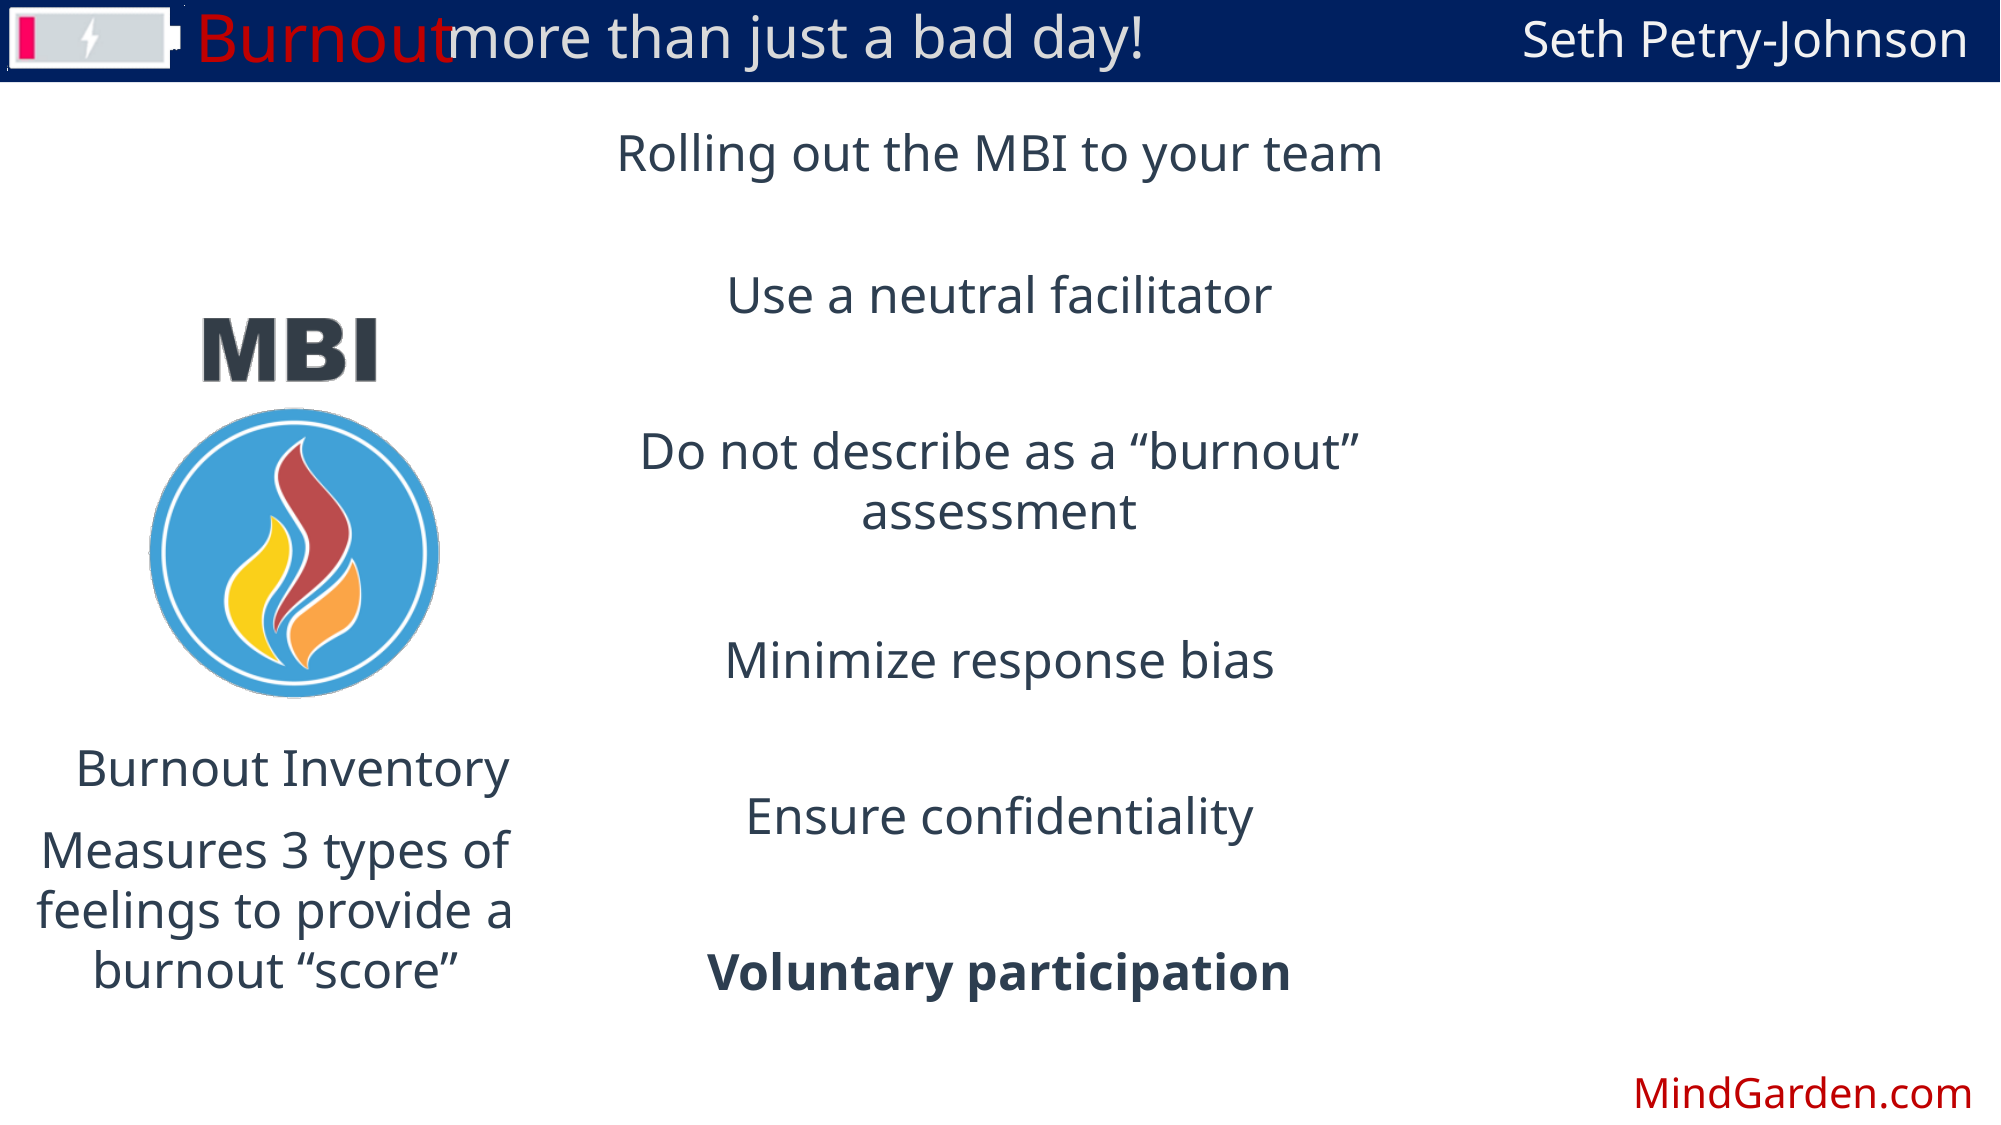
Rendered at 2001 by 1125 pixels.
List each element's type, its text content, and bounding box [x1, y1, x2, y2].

text_box Burnout Inventory [0, 728, 793, 804]
text_box MindGarden.com [1618, 1059, 1989, 1125]
picture [7, 5, 185, 71]
text_box [0, 83, 2000, 226]
text_box Ensure confidentiality [548, 777, 1452, 852]
text_box Seth Petry-Johnson [1296, 0, 2000, 75]
text_box Measures 3 types of feelings to provide a burnout “score” [0, 811, 551, 1007]
text_box Rolling out the MBI to your team [549, 113, 1453, 189]
text_box [825, 75, 2000, 83]
text_box more than just a bad day! [825, 0, 1296, 78]
text_box Minimize response bias [548, 620, 1452, 696]
text_box Do not describe as a “burnout” assessment [548, 411, 1452, 547]
text_box Use a neutral facilitator [548, 255, 1452, 331]
text_box Voluntary participation [548, 932, 1452, 1008]
text_box Burnout [0, 0, 825, 83]
picture [136, 309, 450, 704]
